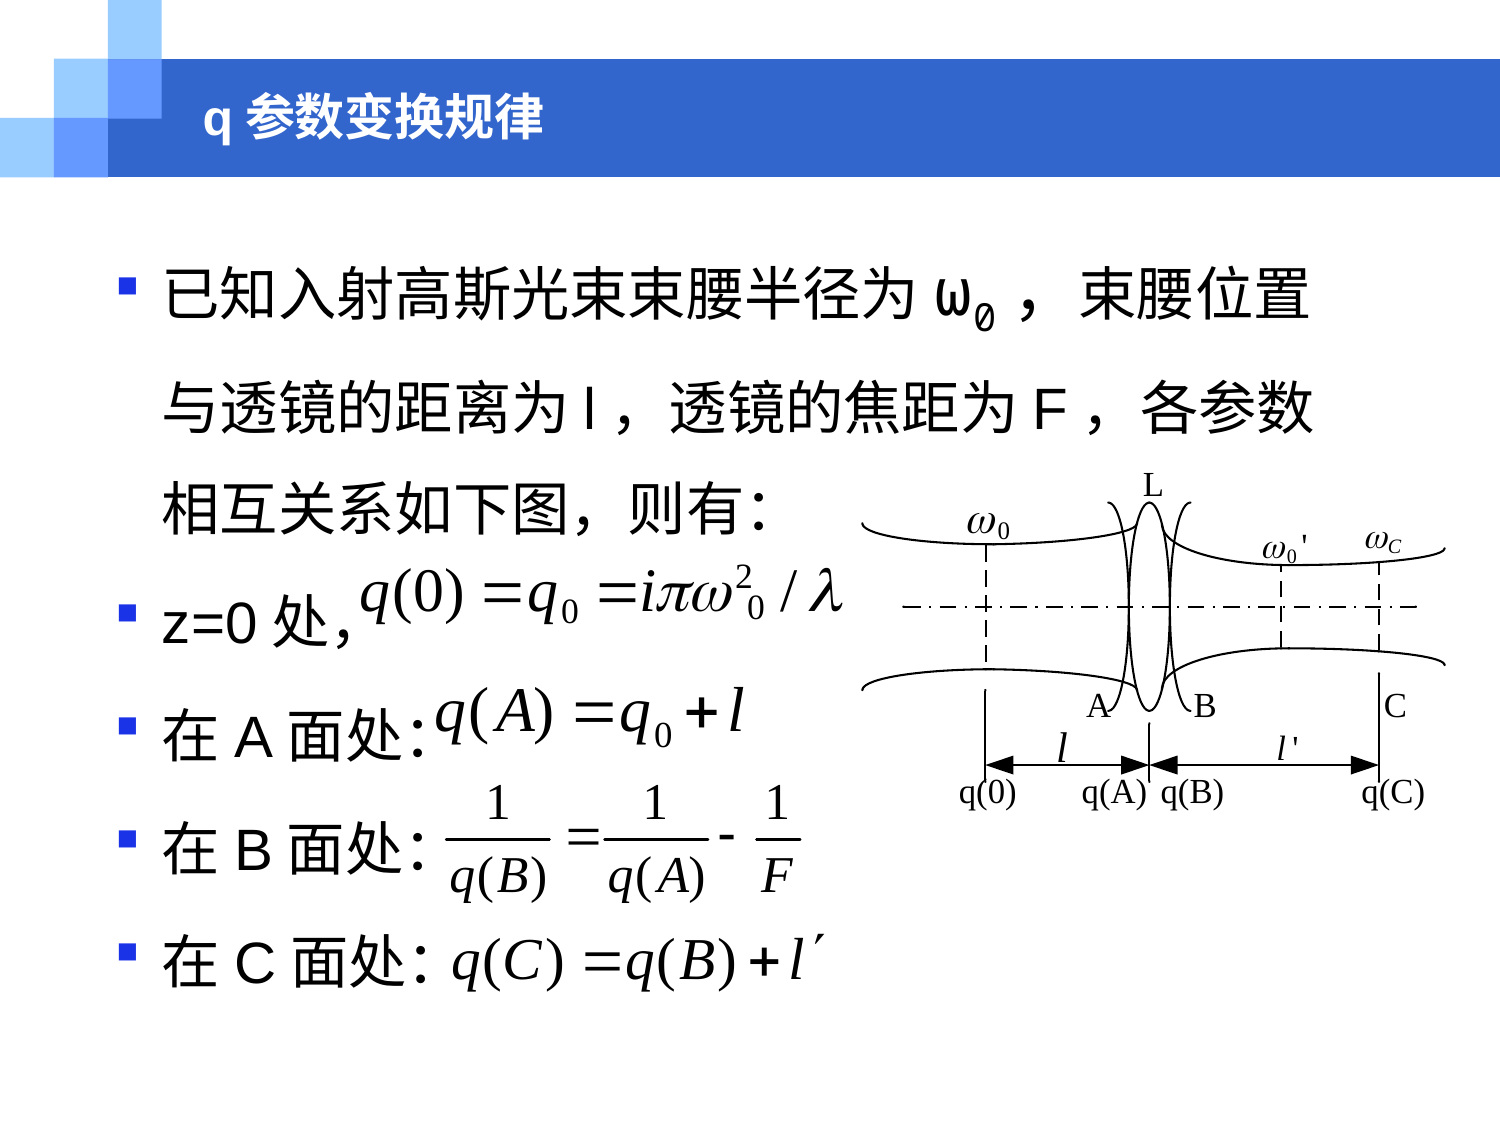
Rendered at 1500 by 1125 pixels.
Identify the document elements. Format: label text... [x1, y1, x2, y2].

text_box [349, 549, 855, 638]
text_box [437, 770, 813, 913]
title q参数变换规律 [187, 75, 1400, 155]
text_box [856, 461, 1450, 825]
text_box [424, 673, 759, 764]
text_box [442, 924, 833, 1005]
list 已知入射高斯光束束腰半径为ω0，束腰位置与透镜的距离为l，透镜的焦距为F，各参数相互关系如下图，则有： z=0处， 在A面处： 在B面处： 在C面处： [24, 200, 1375, 1061]
